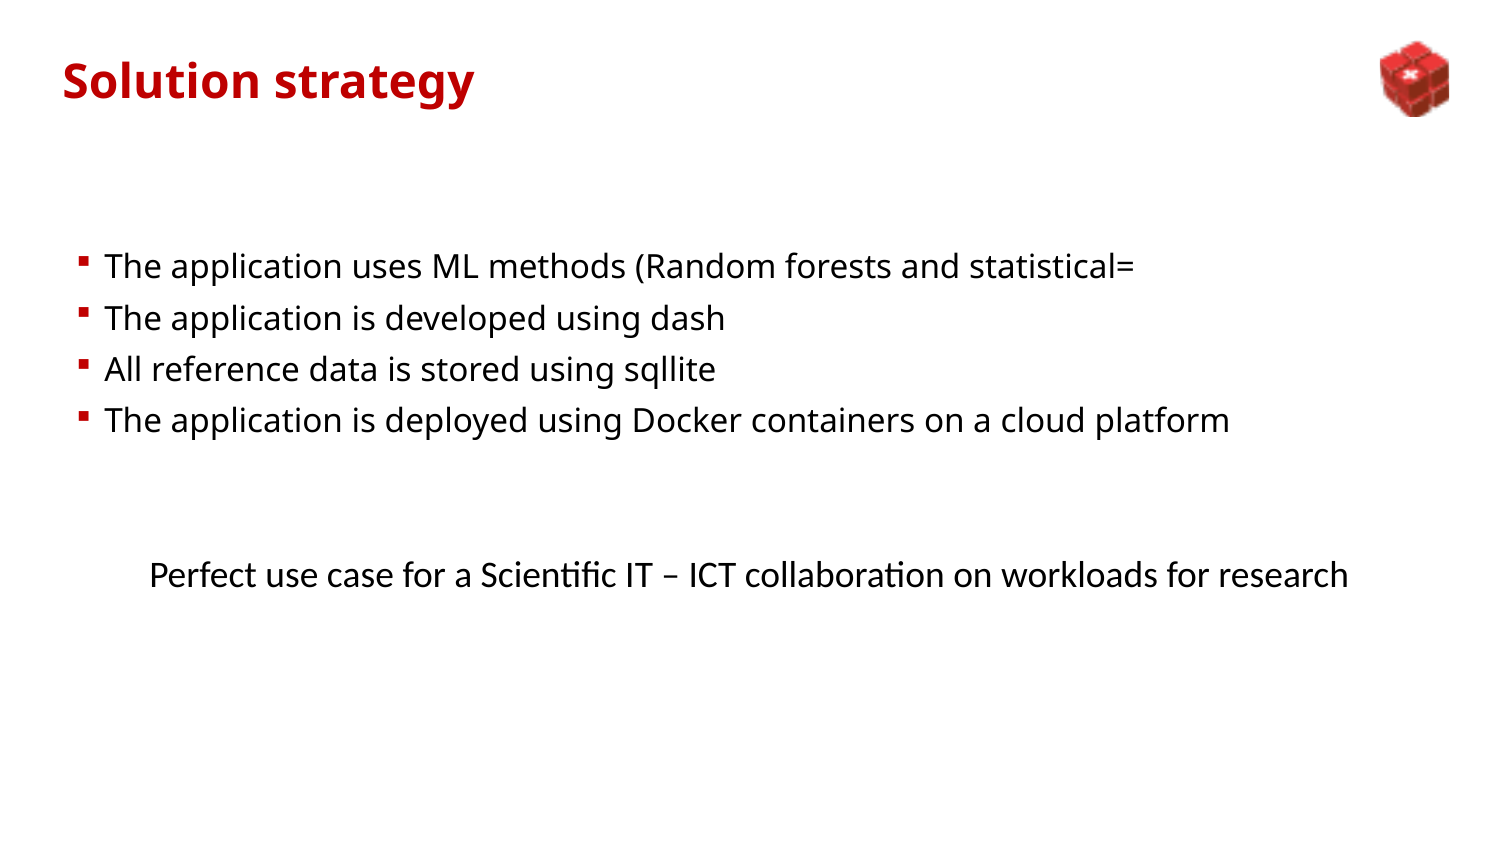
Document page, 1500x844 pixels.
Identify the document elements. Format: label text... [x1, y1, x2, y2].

text_box Perfect use case for a Scientific IT – ICT collaboration on workloads for research [108, 549, 1391, 595]
subtitle The application uses ML methods (Random forests and statistical= The application is developed using dash All reference data is stored using sqllite The application is deployed using Docker containers on a cloud platform [62, 249, 1450, 787]
title Solution strategy [62, 57, 1106, 110]
